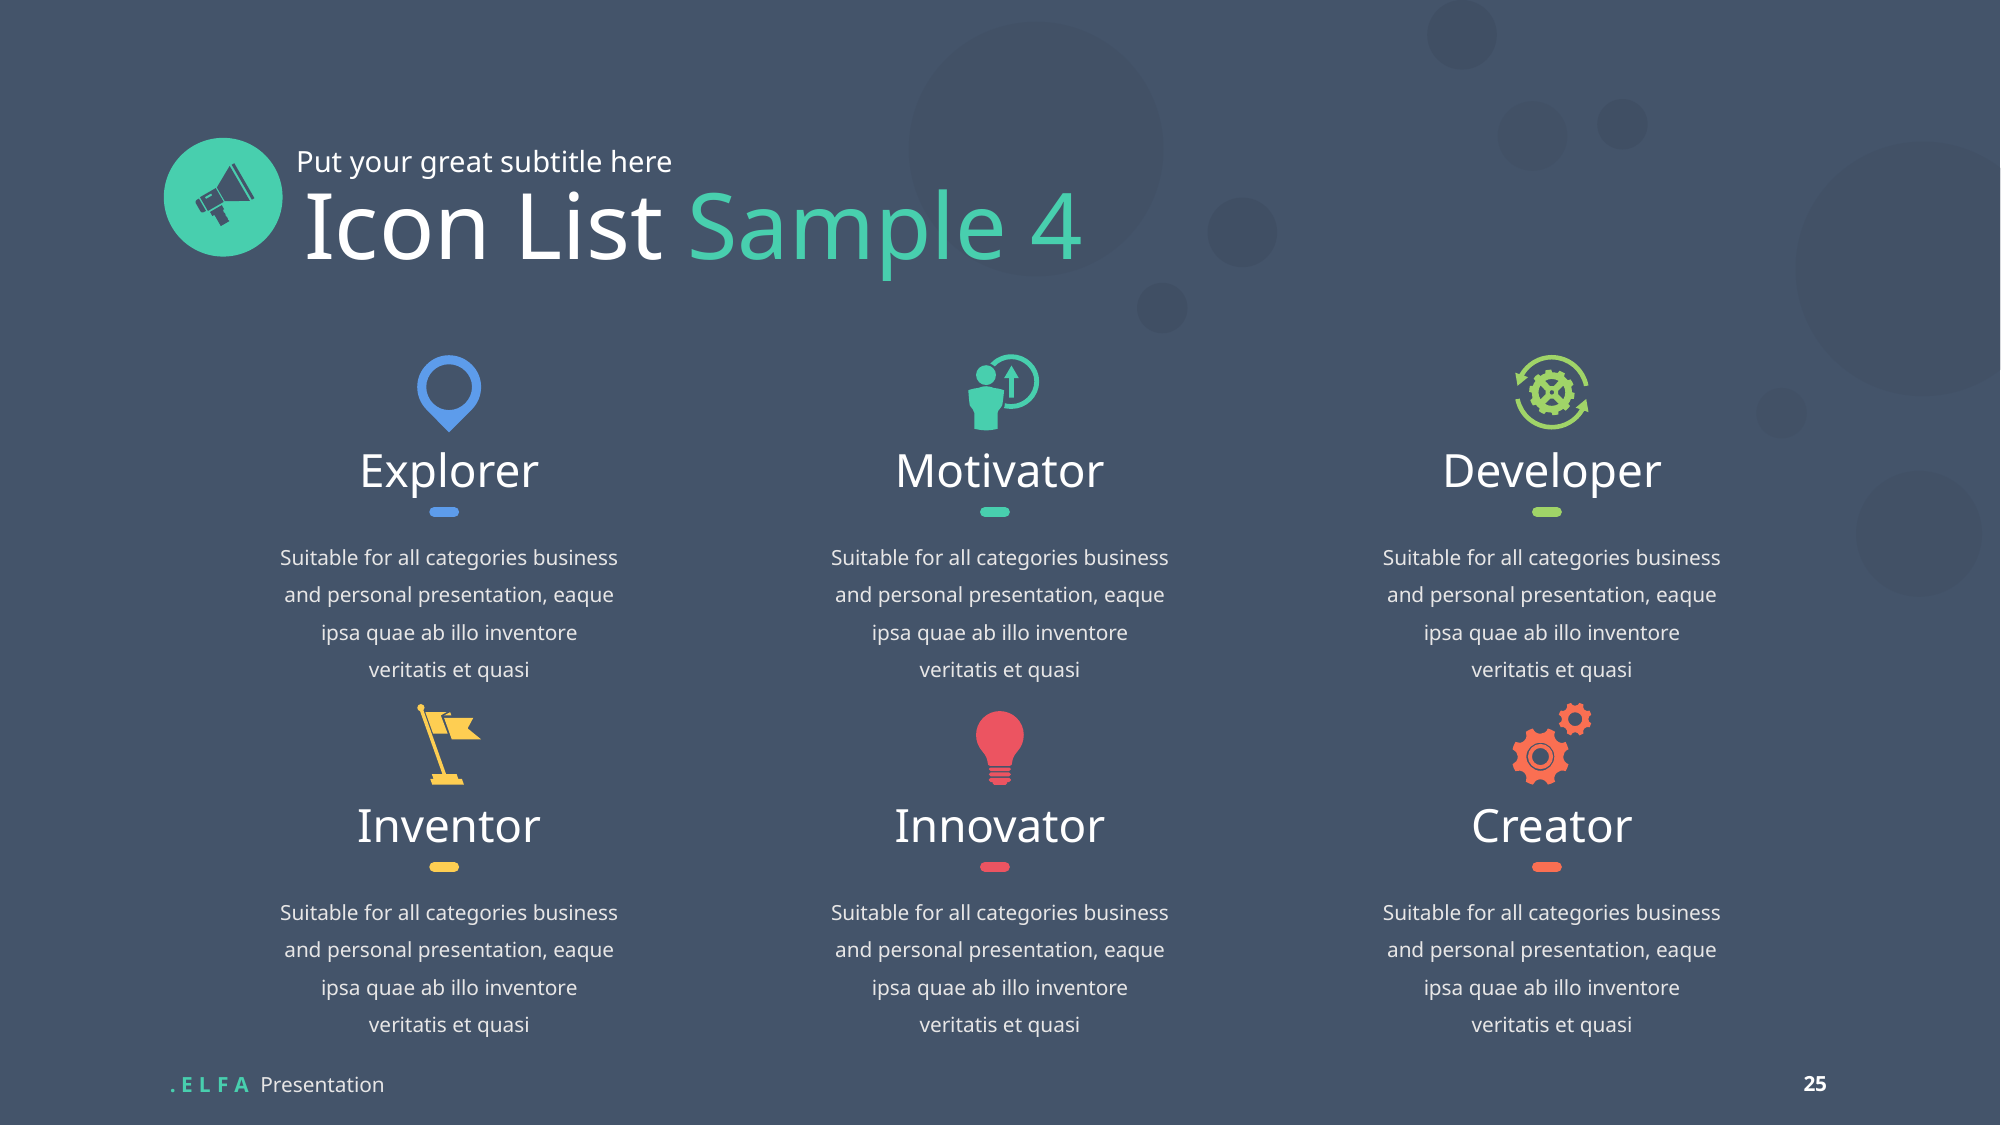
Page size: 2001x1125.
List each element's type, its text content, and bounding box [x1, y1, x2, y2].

text_box Suitable for all categories business and personal presentation, eaque ipsa quae ab illo inventore veritatis et quasi [1368, 524, 1736, 690]
text_box [1512, 728, 1569, 785]
text_box [1515, 398, 1589, 430]
text_box Suitable for all categories business and personal presentation, eaque ipsa quae ab illo inventore veritatis et quasi [265, 524, 634, 690]
text_box [968, 354, 1040, 431]
text_box Developer [1427, 443, 1677, 505]
text_box Creator [1456, 798, 1648, 860]
text_box [976, 711, 1024, 766]
text_box Inventor [342, 798, 557, 860]
text_box [1558, 702, 1592, 736]
text_box Suitable for all categories business and personal presentation, eaque ipsa quae ab illo inventore veritatis et quasi [1368, 879, 1736, 1045]
text_box Suitable for all categories business and personal presentation, eaque ipsa quae ab illo inventore veritatis et quasi [816, 879, 1184, 1045]
text_box [417, 355, 482, 433]
text_box [1515, 354, 1589, 387]
text_box Motivator [880, 443, 1120, 505]
text_box Put your great subtitle here [281, 135, 688, 186]
text_box Explorer [344, 443, 555, 505]
text_box [1529, 369, 1575, 416]
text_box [163, 137, 283, 257]
text_box Icon List Sample 4 [289, 160, 1099, 285]
text_box Suitable for all categories business and personal presentation, eaque ipsa quae ab illo inventore veritatis et quasi [816, 524, 1184, 690]
text_box [417, 704, 482, 785]
text_box Innovator [879, 798, 1121, 860]
text_box [988, 767, 1011, 785]
text_box Suitable for all categories business and personal presentation, eaque ipsa quae ab illo inventore veritatis et quasi [265, 879, 634, 1045]
